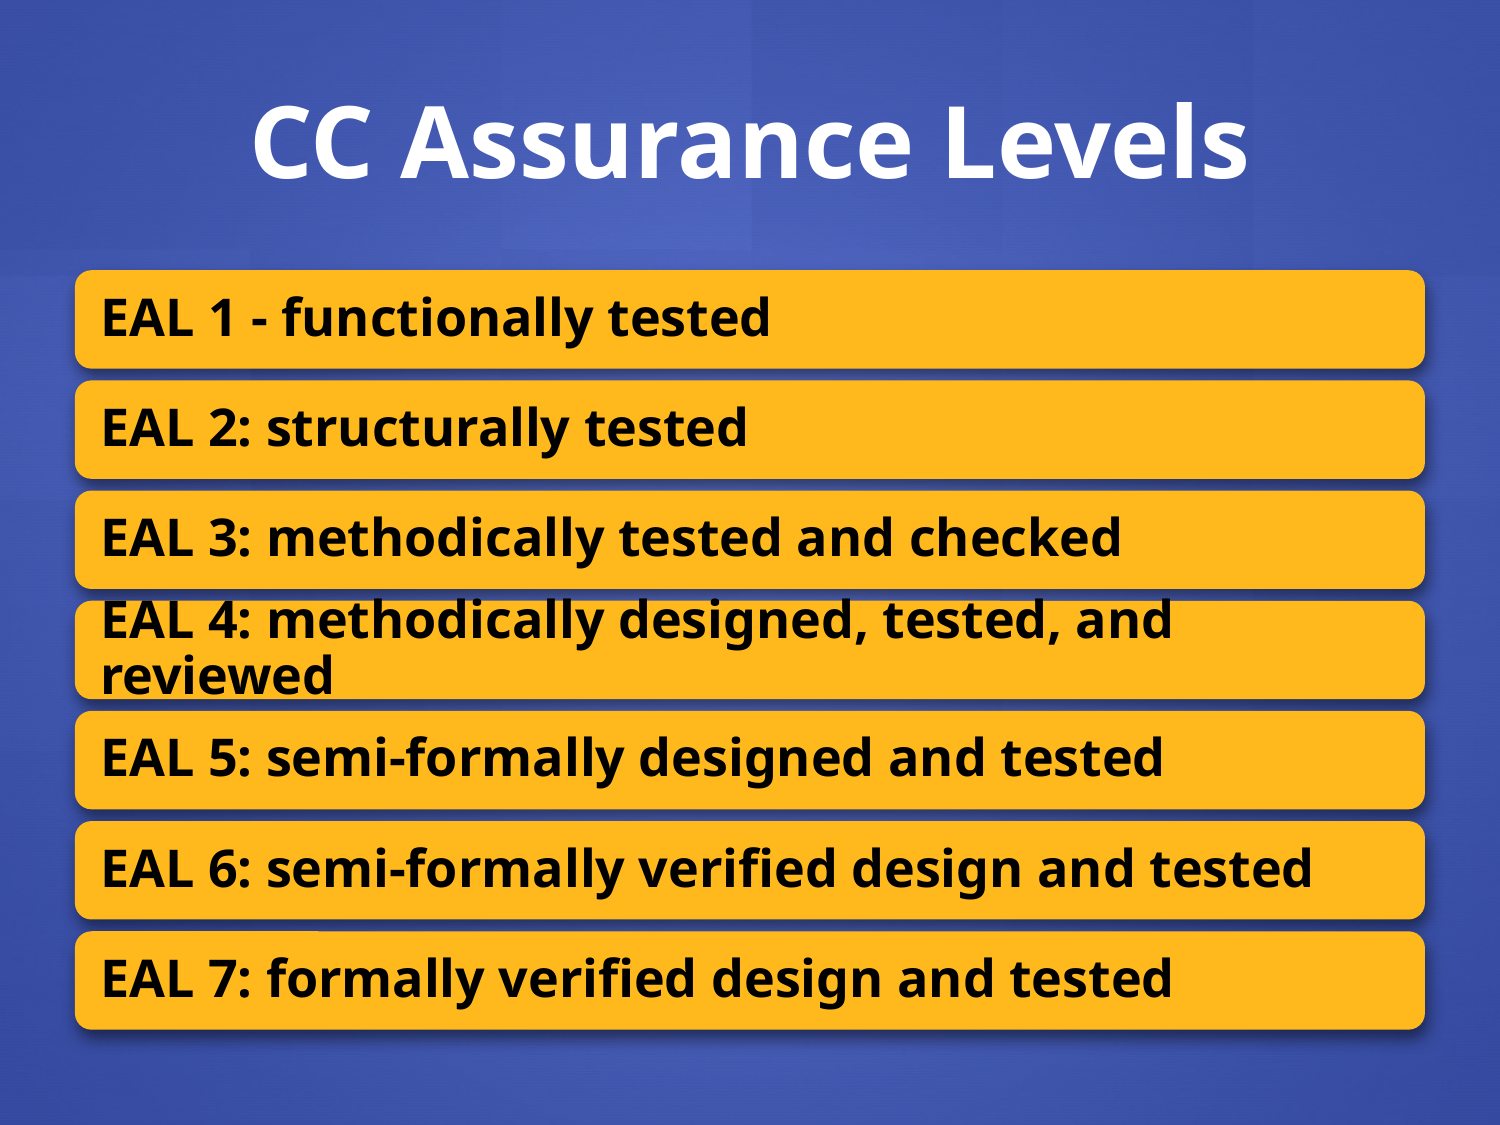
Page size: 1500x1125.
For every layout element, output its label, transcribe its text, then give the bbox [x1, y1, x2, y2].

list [73, 261, 1426, 1039]
title CC Assurance Levels [0, 45, 1500, 233]
